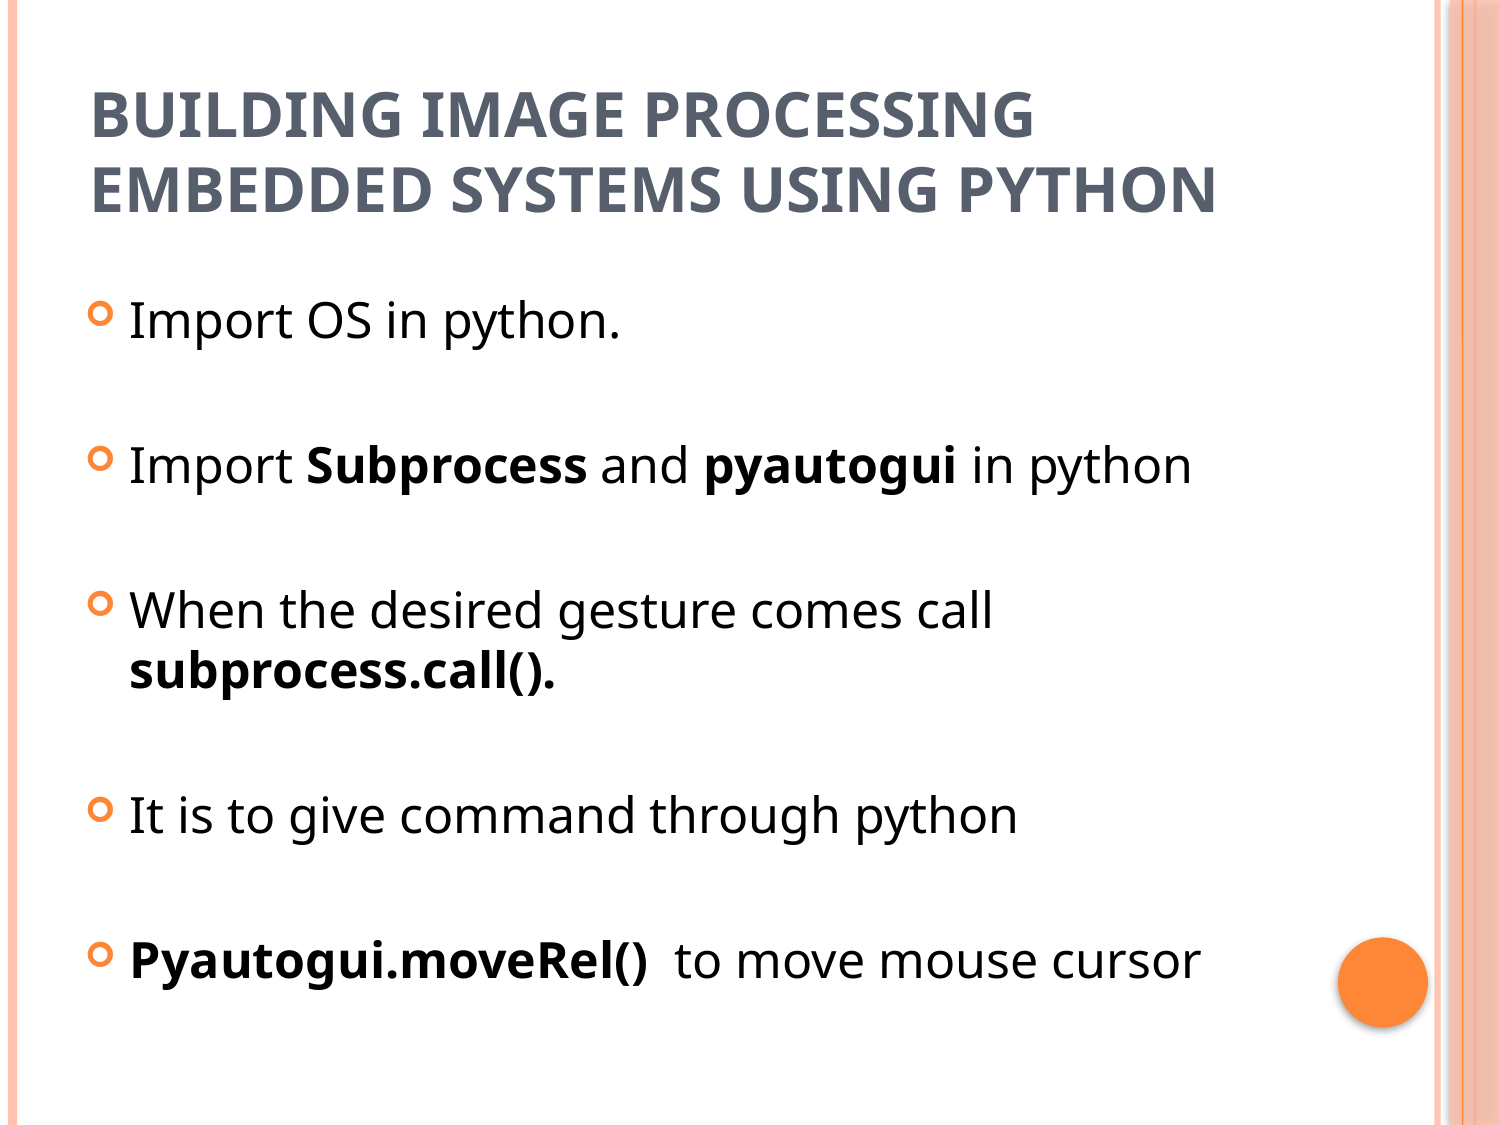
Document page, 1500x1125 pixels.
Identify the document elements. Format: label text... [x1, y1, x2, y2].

list Import OS in python. Import Subprocess and pyautogui in python When the desired gesture comes call subprocess.call(). It is to give command through python Pyautogui.moveRel() to move mouse cursor [70, 281, 1379, 1090]
title Building Image Processing Embedded Systems using Python [75, 45, 1300, 233]
